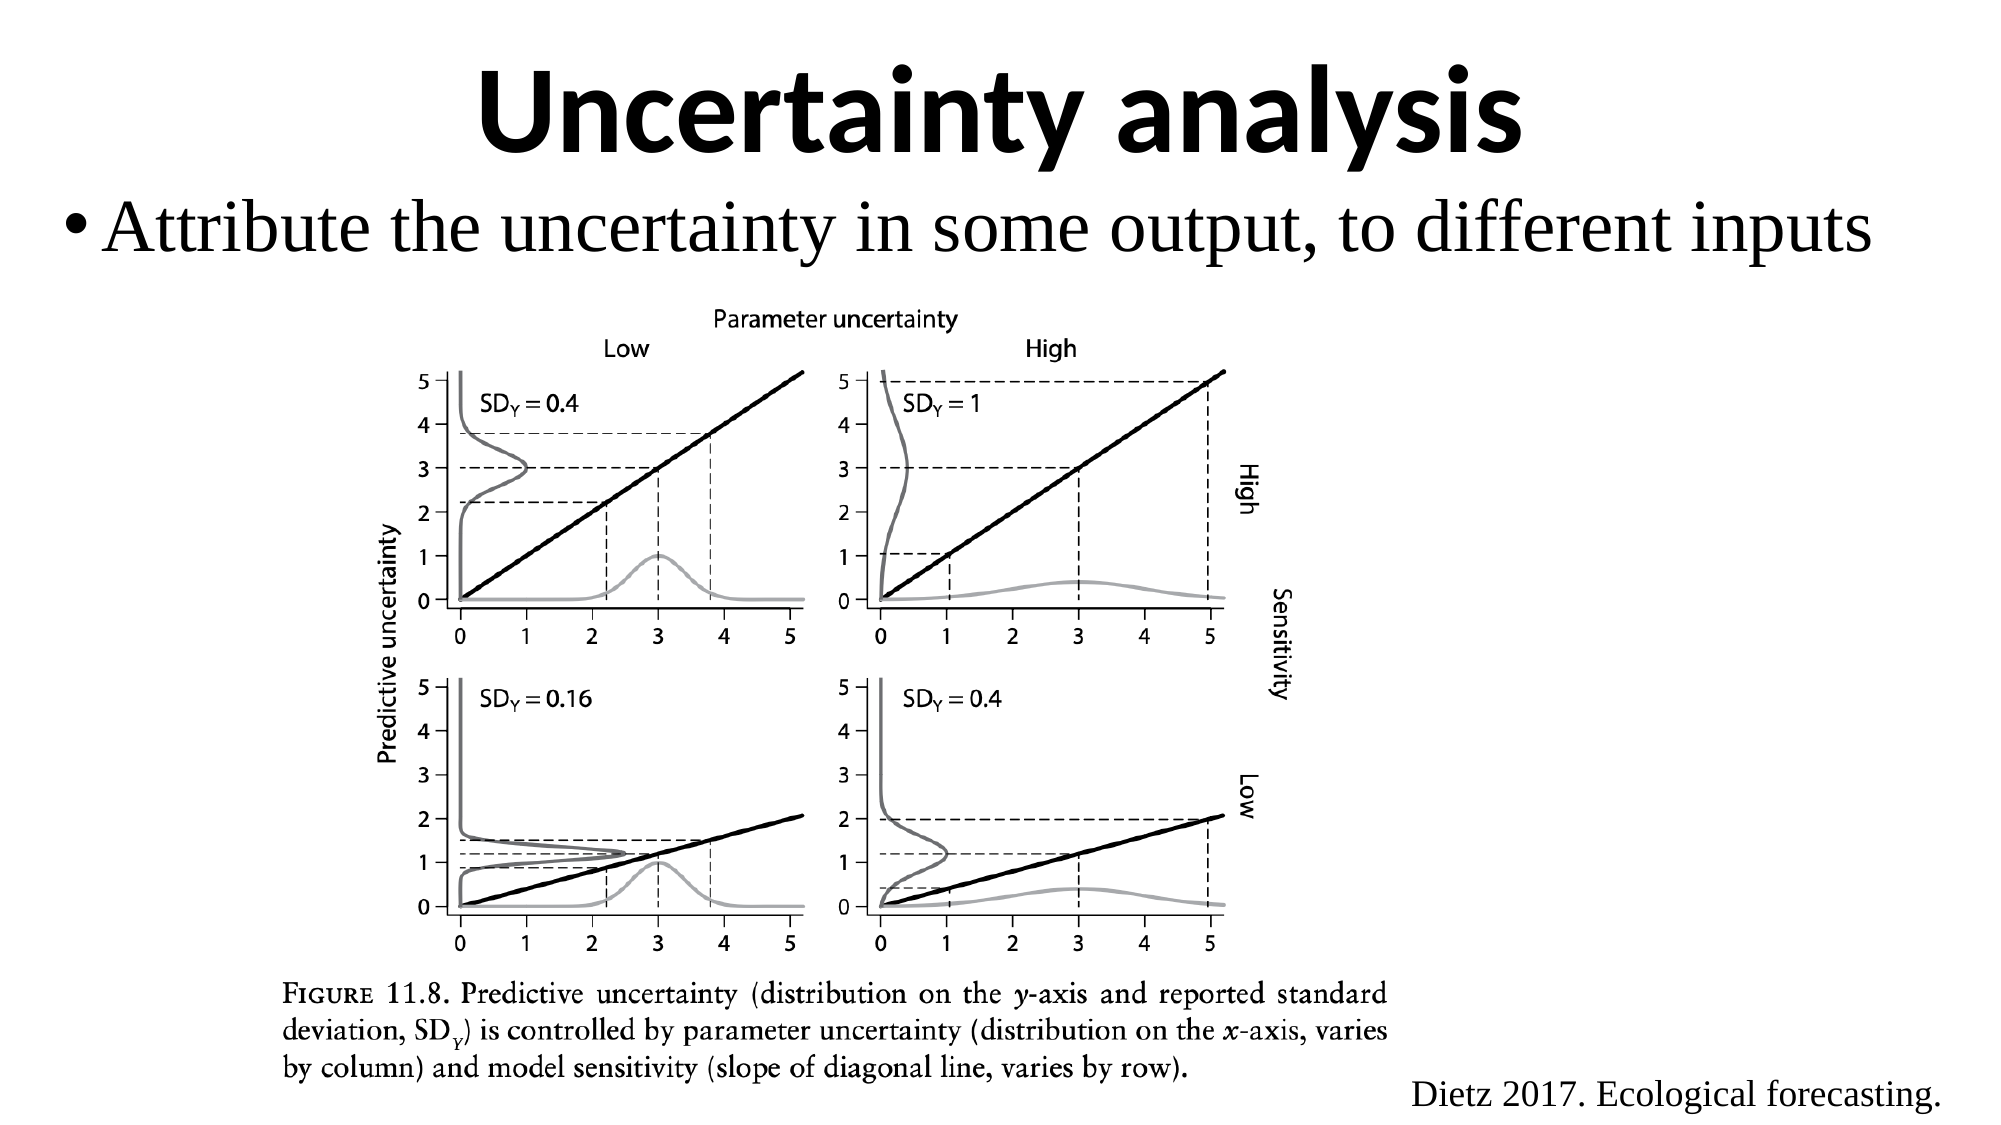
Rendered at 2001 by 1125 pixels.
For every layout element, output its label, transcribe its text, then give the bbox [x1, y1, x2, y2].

picture [239, 295, 1435, 1092]
list Attribute the uncertainty in some output, to different inputs [48, 178, 1977, 1057]
text_box Dietz 2017. Ecological forecasting. [1396, 1061, 1959, 1122]
title Uncertainty analysis [0, 3, 2000, 221]
